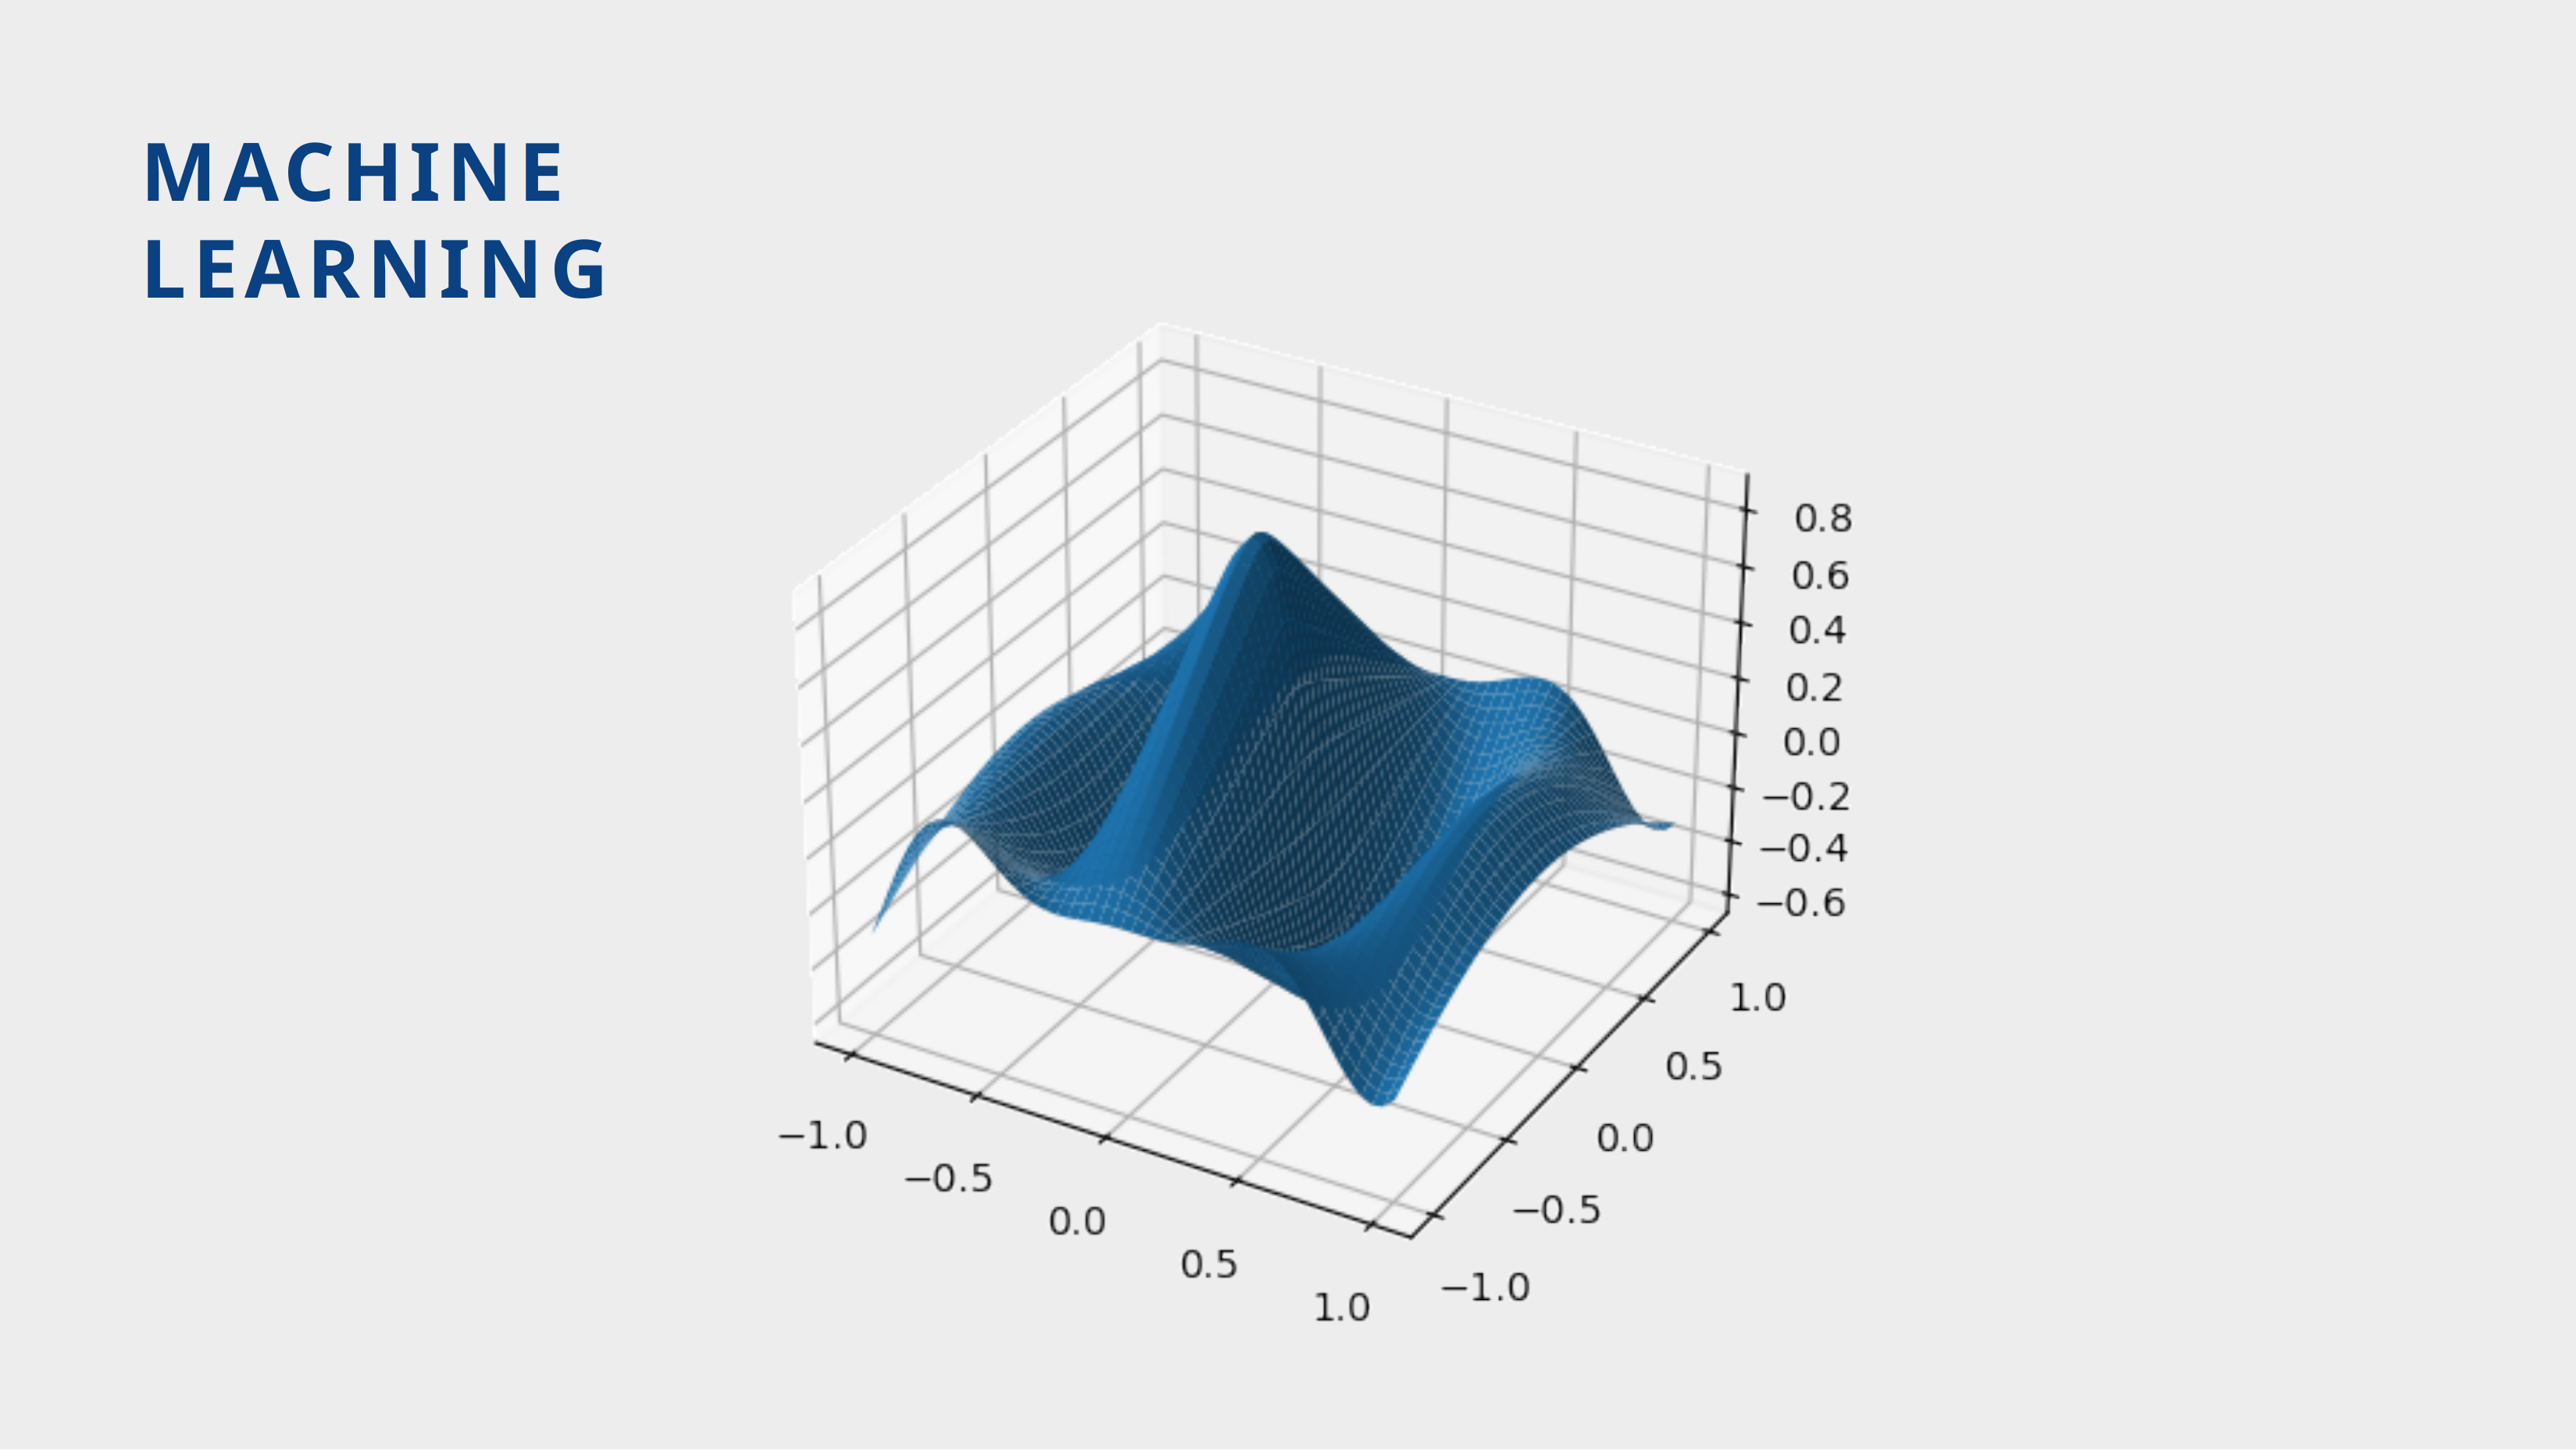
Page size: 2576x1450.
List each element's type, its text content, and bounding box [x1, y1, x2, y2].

picture [687, 265, 1889, 1350]
title MACHINE LEARNING [139, 119, 965, 363]
